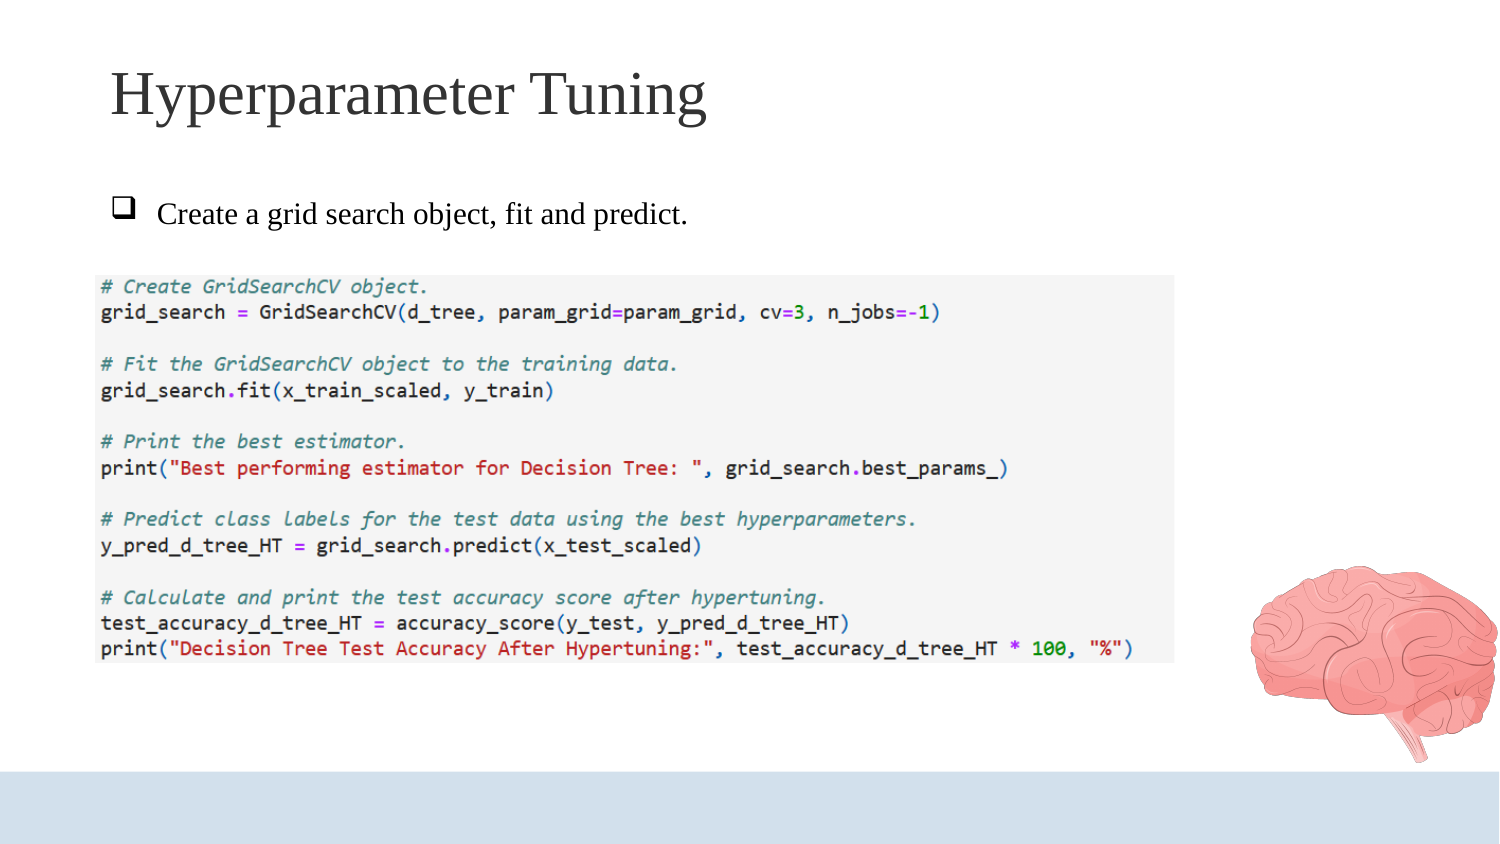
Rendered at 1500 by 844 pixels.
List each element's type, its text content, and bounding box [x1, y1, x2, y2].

text_box Create a grid search object, fit and predict. [95, 185, 891, 239]
picture [94, 275, 1175, 663]
title Hyperparameter Tuning [95, 36, 1359, 131]
picture [1234, 550, 1500, 775]
